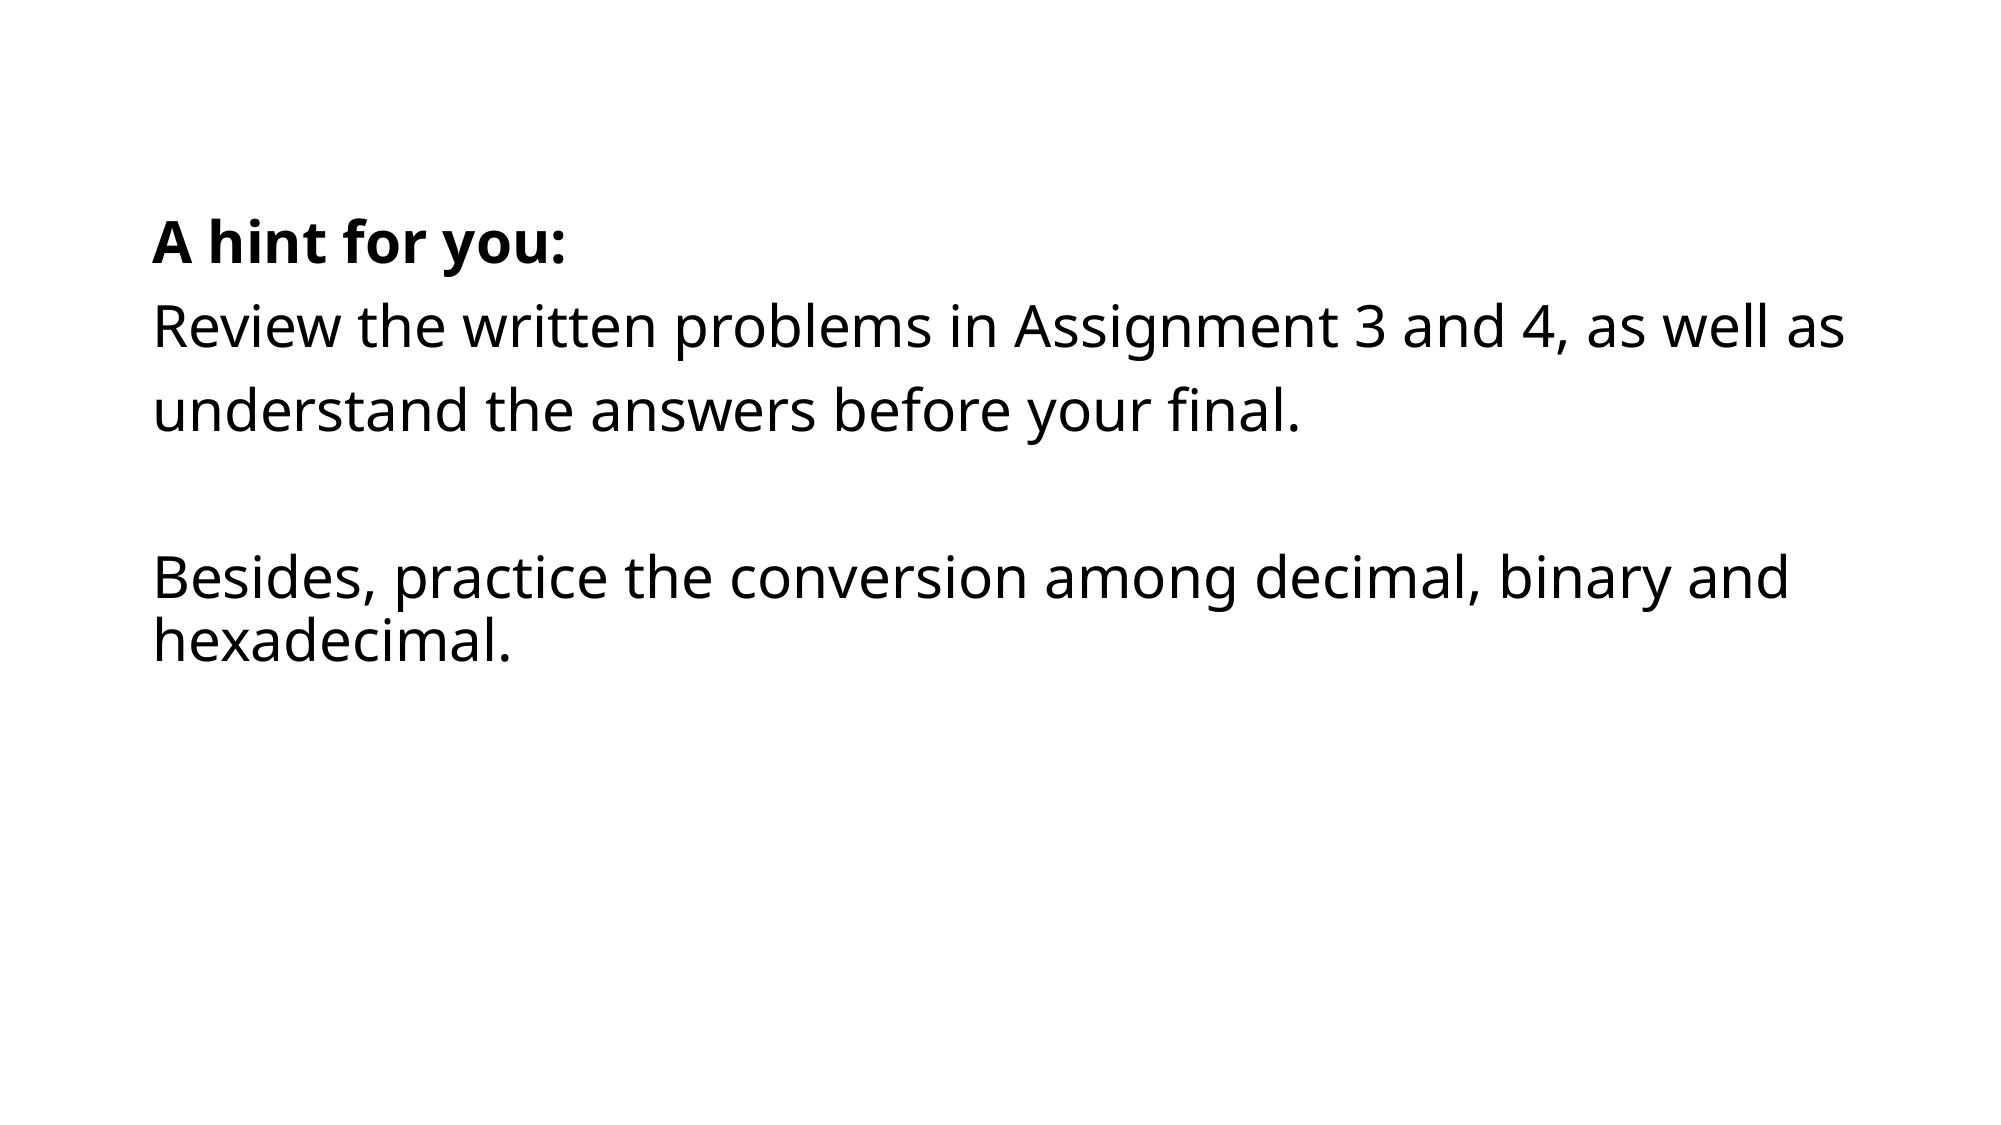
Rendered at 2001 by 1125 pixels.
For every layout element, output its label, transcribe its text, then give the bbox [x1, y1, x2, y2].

list A hint for you: Review the written problems in Assignment 3 and 4, as well as understand the answers before your final. Besides, practice the conversion among decimal, binary and hexadecimal. [137, 205, 1863, 920]
